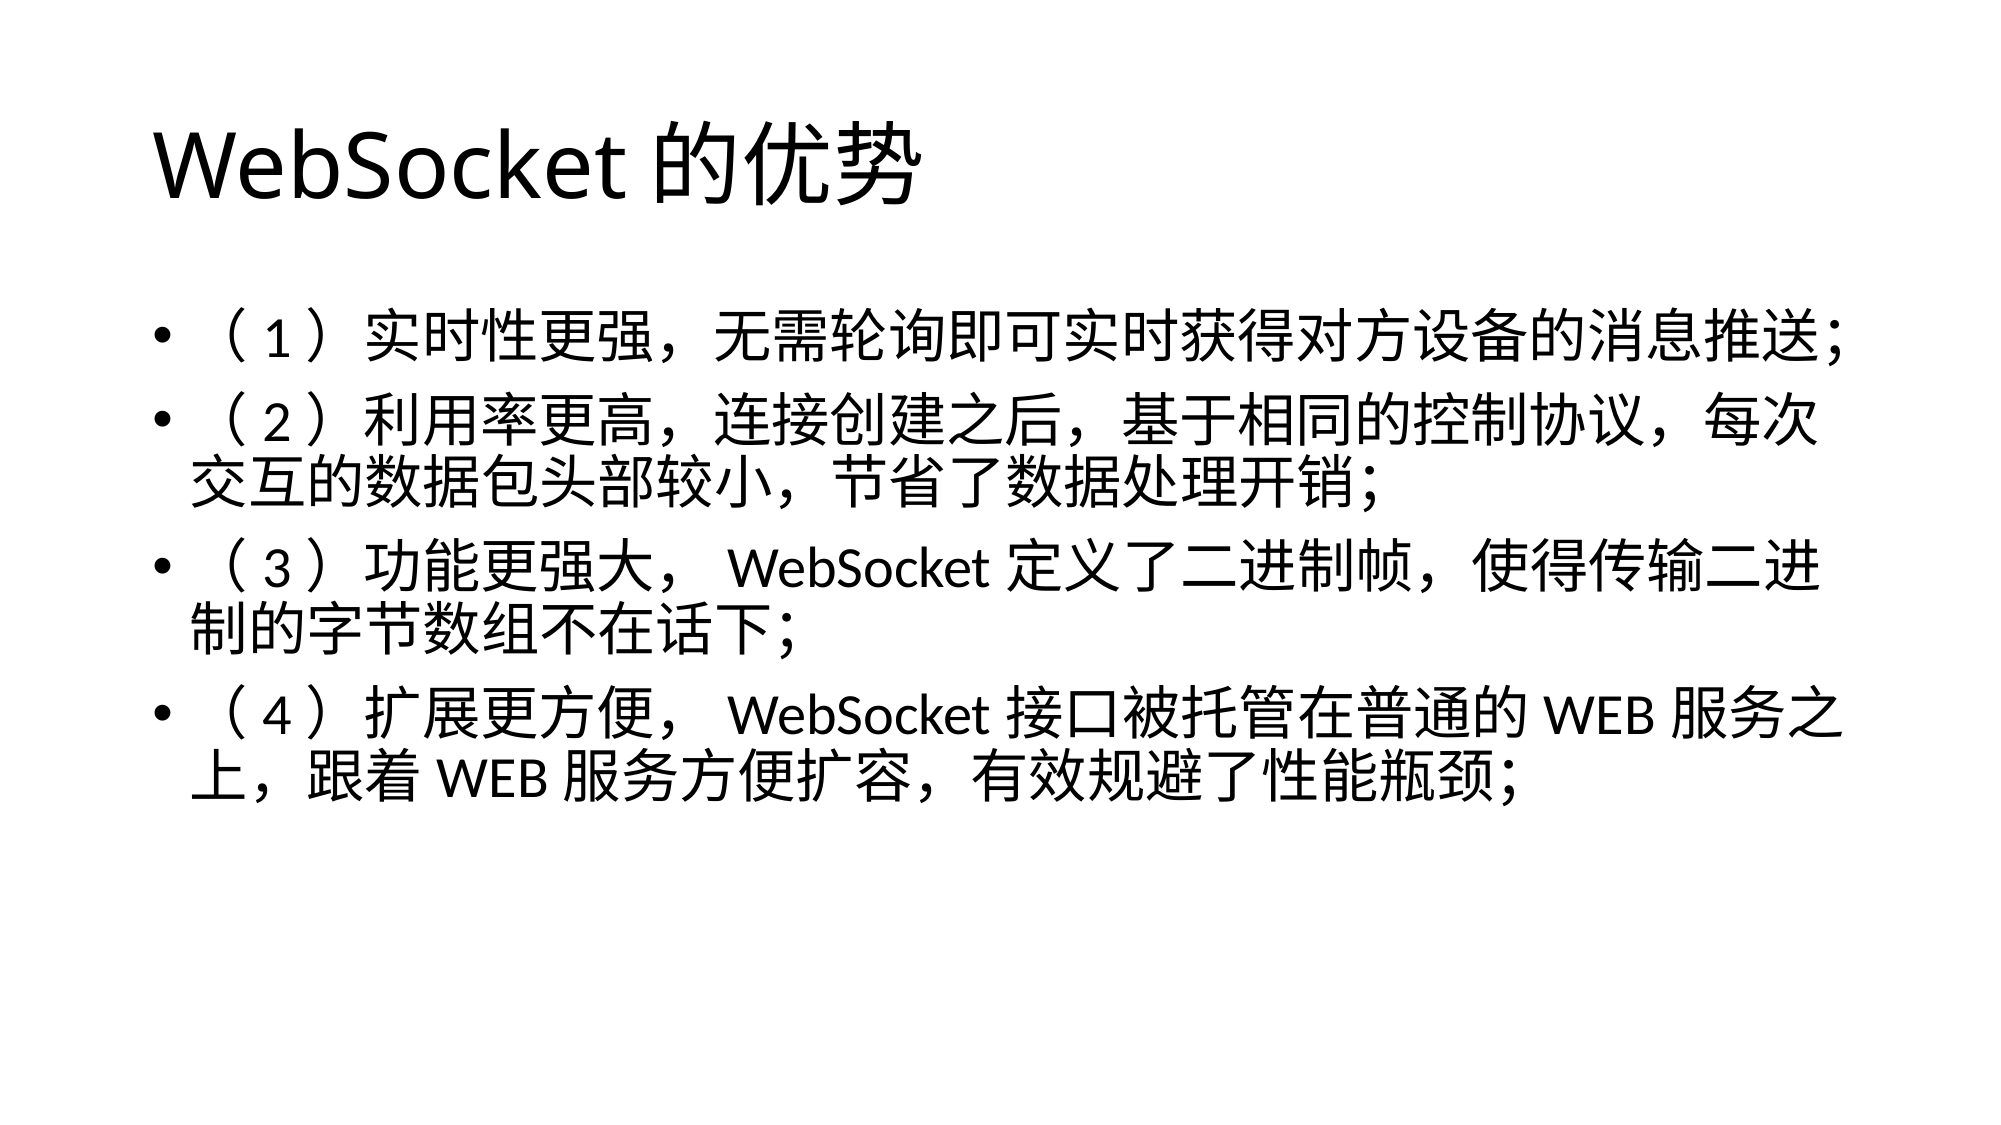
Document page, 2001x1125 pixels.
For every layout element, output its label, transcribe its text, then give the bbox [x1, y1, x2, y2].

title WebSocket的优势 [137, 59, 1863, 278]
list （1）实时性更强，无需轮询即可实时获得对方设备的消息推送； （2）利用率更高，连接创建之后，基于相同的控制协议，每次交互的数据包头部较小，节省了数据处理开销； （3）功能更强大，WebSocket定义了二进制帧，使得传输二进制的字节数组不在话下； （4）扩展更方便，WebSocket接口被托管在普通的WEB服务之上，跟着WEB服务方便扩容，有效规避了性能瓶颈； [137, 299, 1863, 1014]
